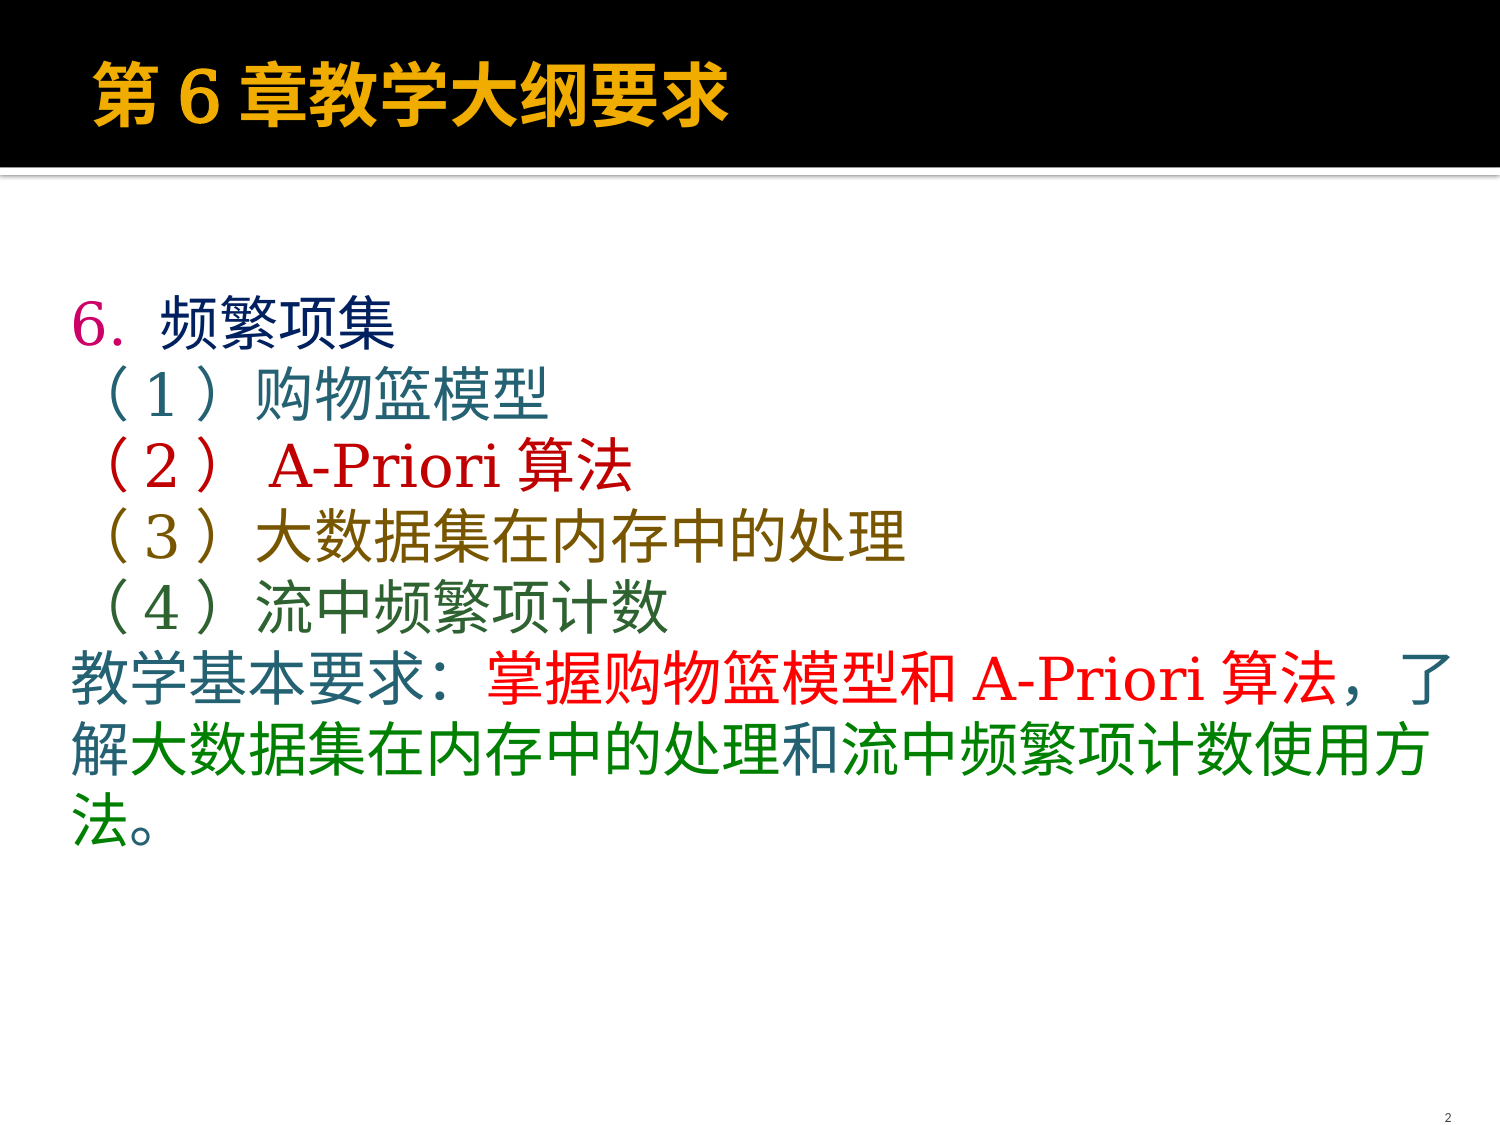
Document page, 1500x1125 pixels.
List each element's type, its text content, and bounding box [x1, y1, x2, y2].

title 第6章教学大纲要求 [75, 12, 1425, 175]
slide_number 2 [1345, 1080, 1467, 1125]
list 6. 频繁项集 （1）购物篮模型 （2）A-Priori算法 （3）大数据集在内存中的处理 （4）流中频繁项计数 教学基本要求：掌握购物篮模型和A-Priori算法，了解大数据集在内存中的处理和流中频繁项计数使用方法。 [46, 271, 1491, 951]
